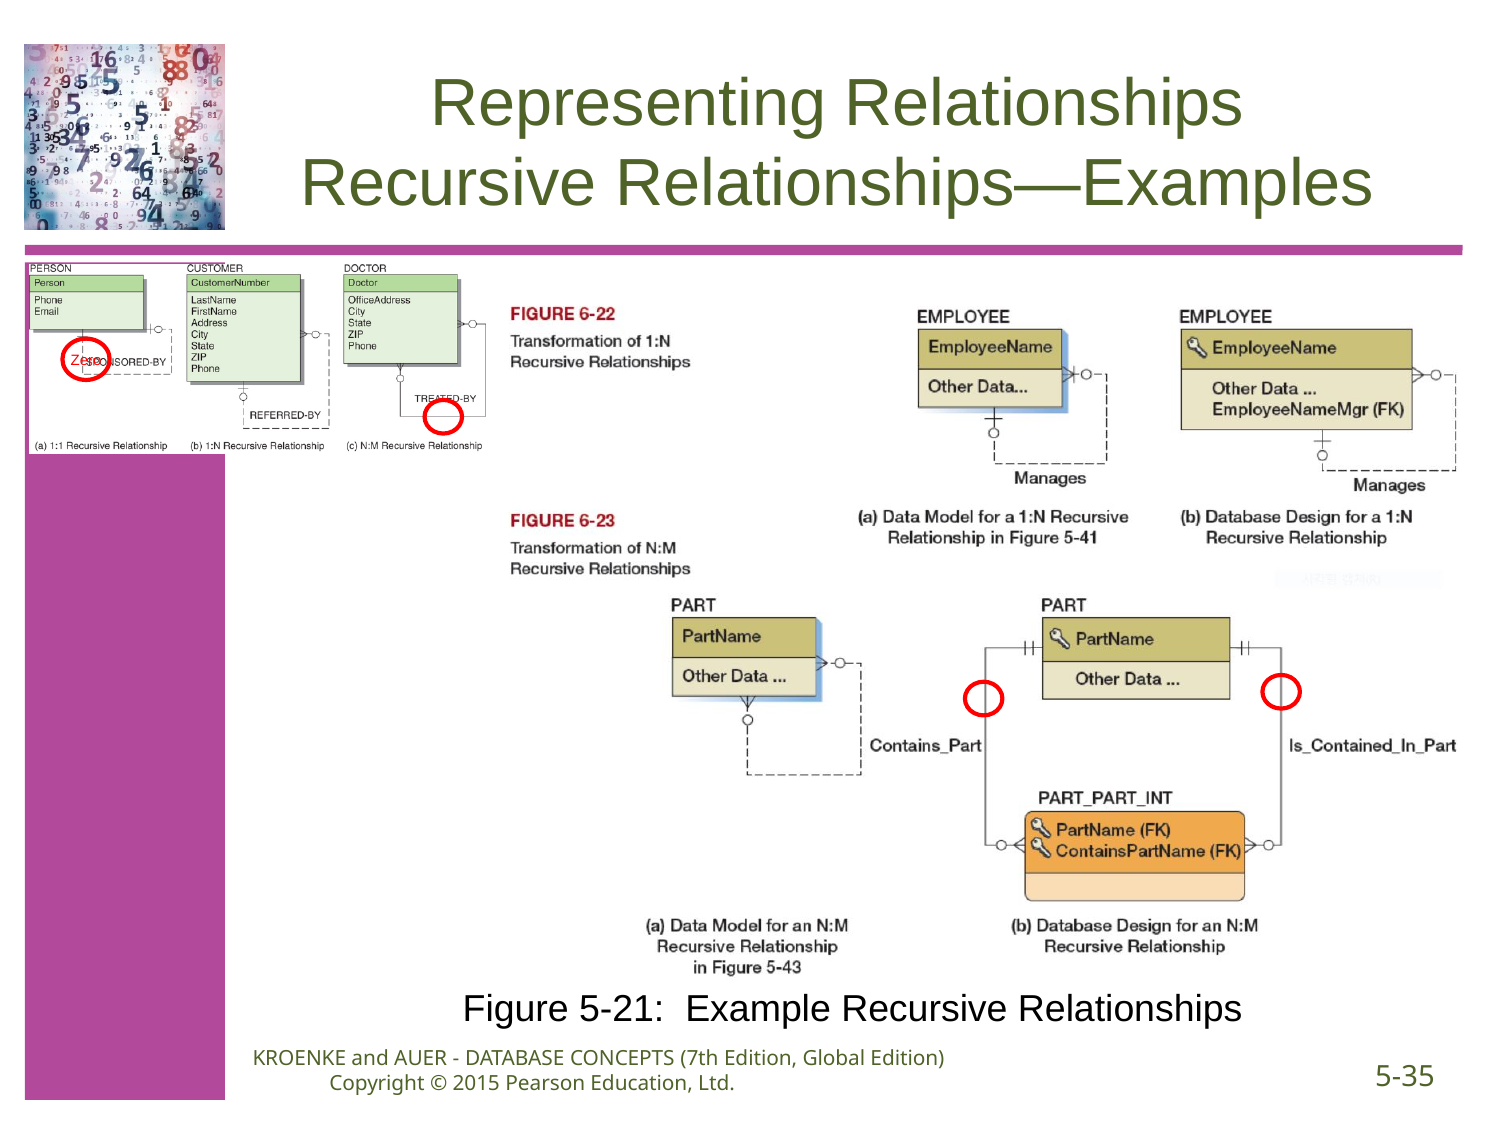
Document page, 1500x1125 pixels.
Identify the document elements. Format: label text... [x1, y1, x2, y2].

picture [496, 292, 1471, 982]
slide_number 5-35 [1287, 1049, 1451, 1103]
title Representing Relationships Recursive Relationships—Examples [237, 44, 1438, 233]
footer KROENKE and AUER - DATABASE CONCEPTS (7th Edition, Global Edition) Copyright © 2015 Pearson Education, Ltd. [237, 1037, 1088, 1104]
picture [29, 264, 486, 455]
picture [24, 44, 225, 230]
text_box Figure 5-21: Example Recursive Relationships [447, 976, 1258, 1037]
